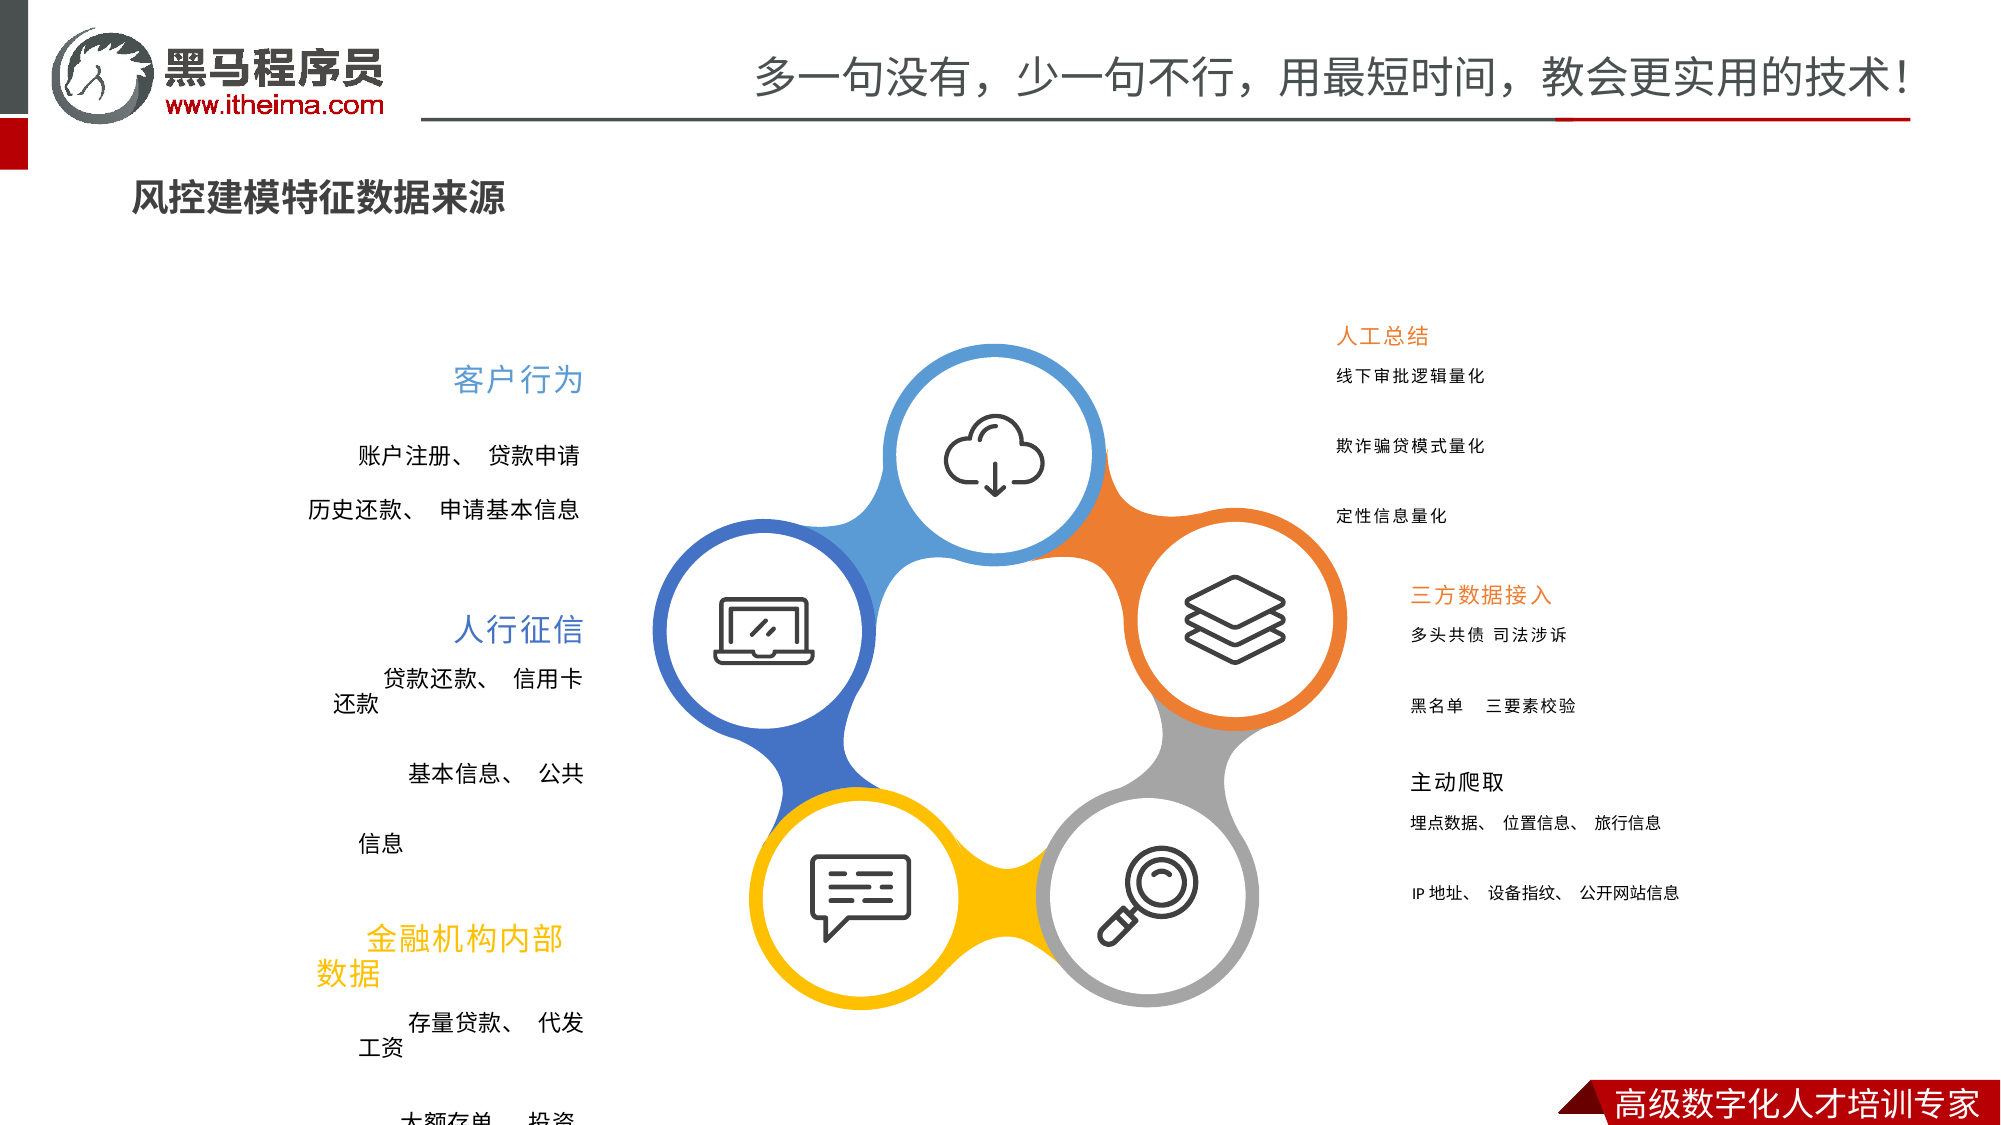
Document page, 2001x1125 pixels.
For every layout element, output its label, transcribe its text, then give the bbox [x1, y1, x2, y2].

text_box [650, 342, 1349, 1012]
text_box 人工总结 线下审批逻辑量化 欺诈骗贷模式量化 定性信息量化 三方数据接入 多头共债 司法涉诉 黑名单 三要素校验 主动爬取 埋点数据、 位置信息、 旅行信息 IP地址、 设备指纹、 公开网站信息 [1333, 321, 1782, 981]
picture [50, 26, 384, 125]
text_box 客户行为 账户注册、 贷款申请 历史还款、 申请基本信息 人行征信 贷款还款、 信用卡还款 基本信息、 公共信息 金融机构内部数据 存量贷款、 代发工资 大额存单、 投资理财. [306, 360, 585, 985]
list 风控建模特征数据来源 [116, 154, 1880, 239]
